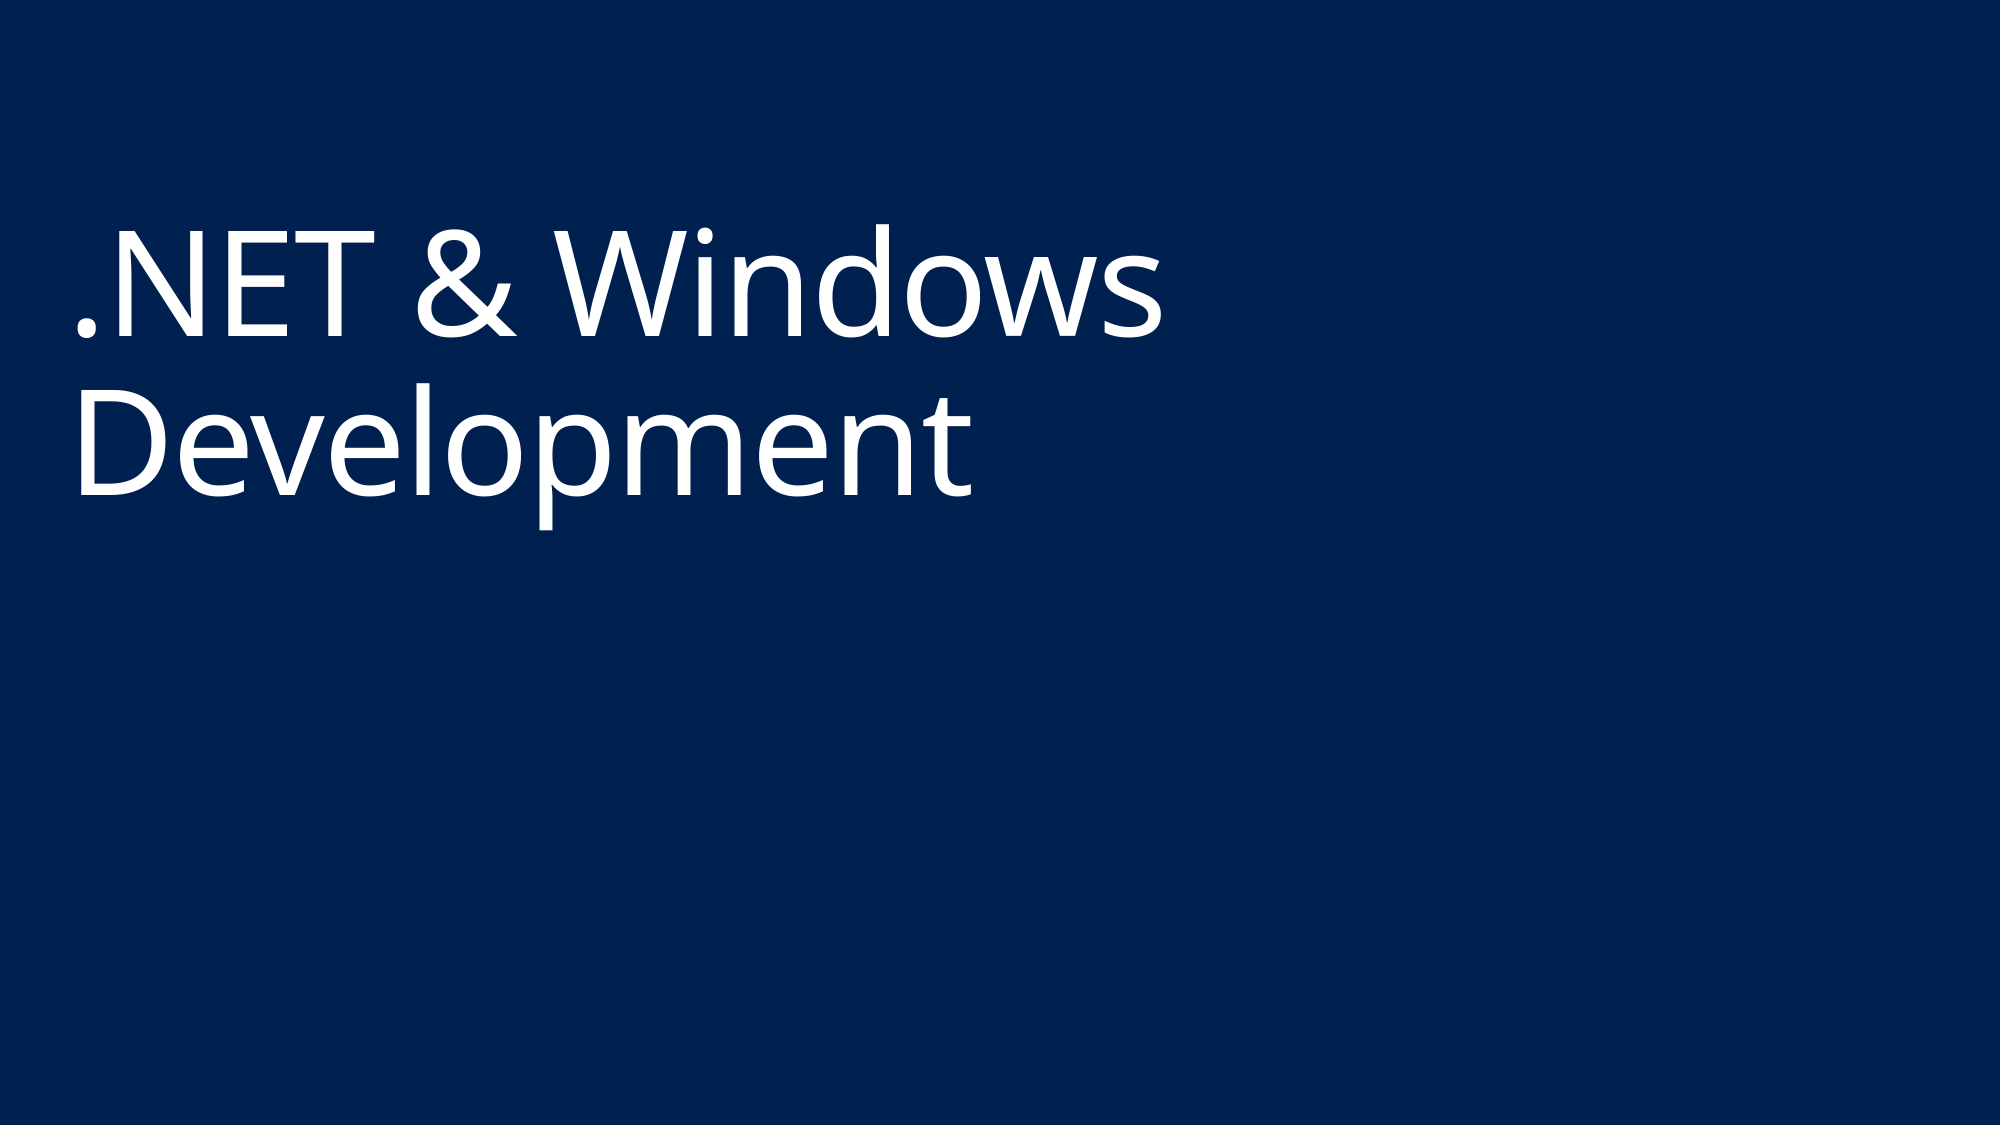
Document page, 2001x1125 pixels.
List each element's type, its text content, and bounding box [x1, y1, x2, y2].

text_box .NET & Windows Development [44, 194, 1662, 638]
